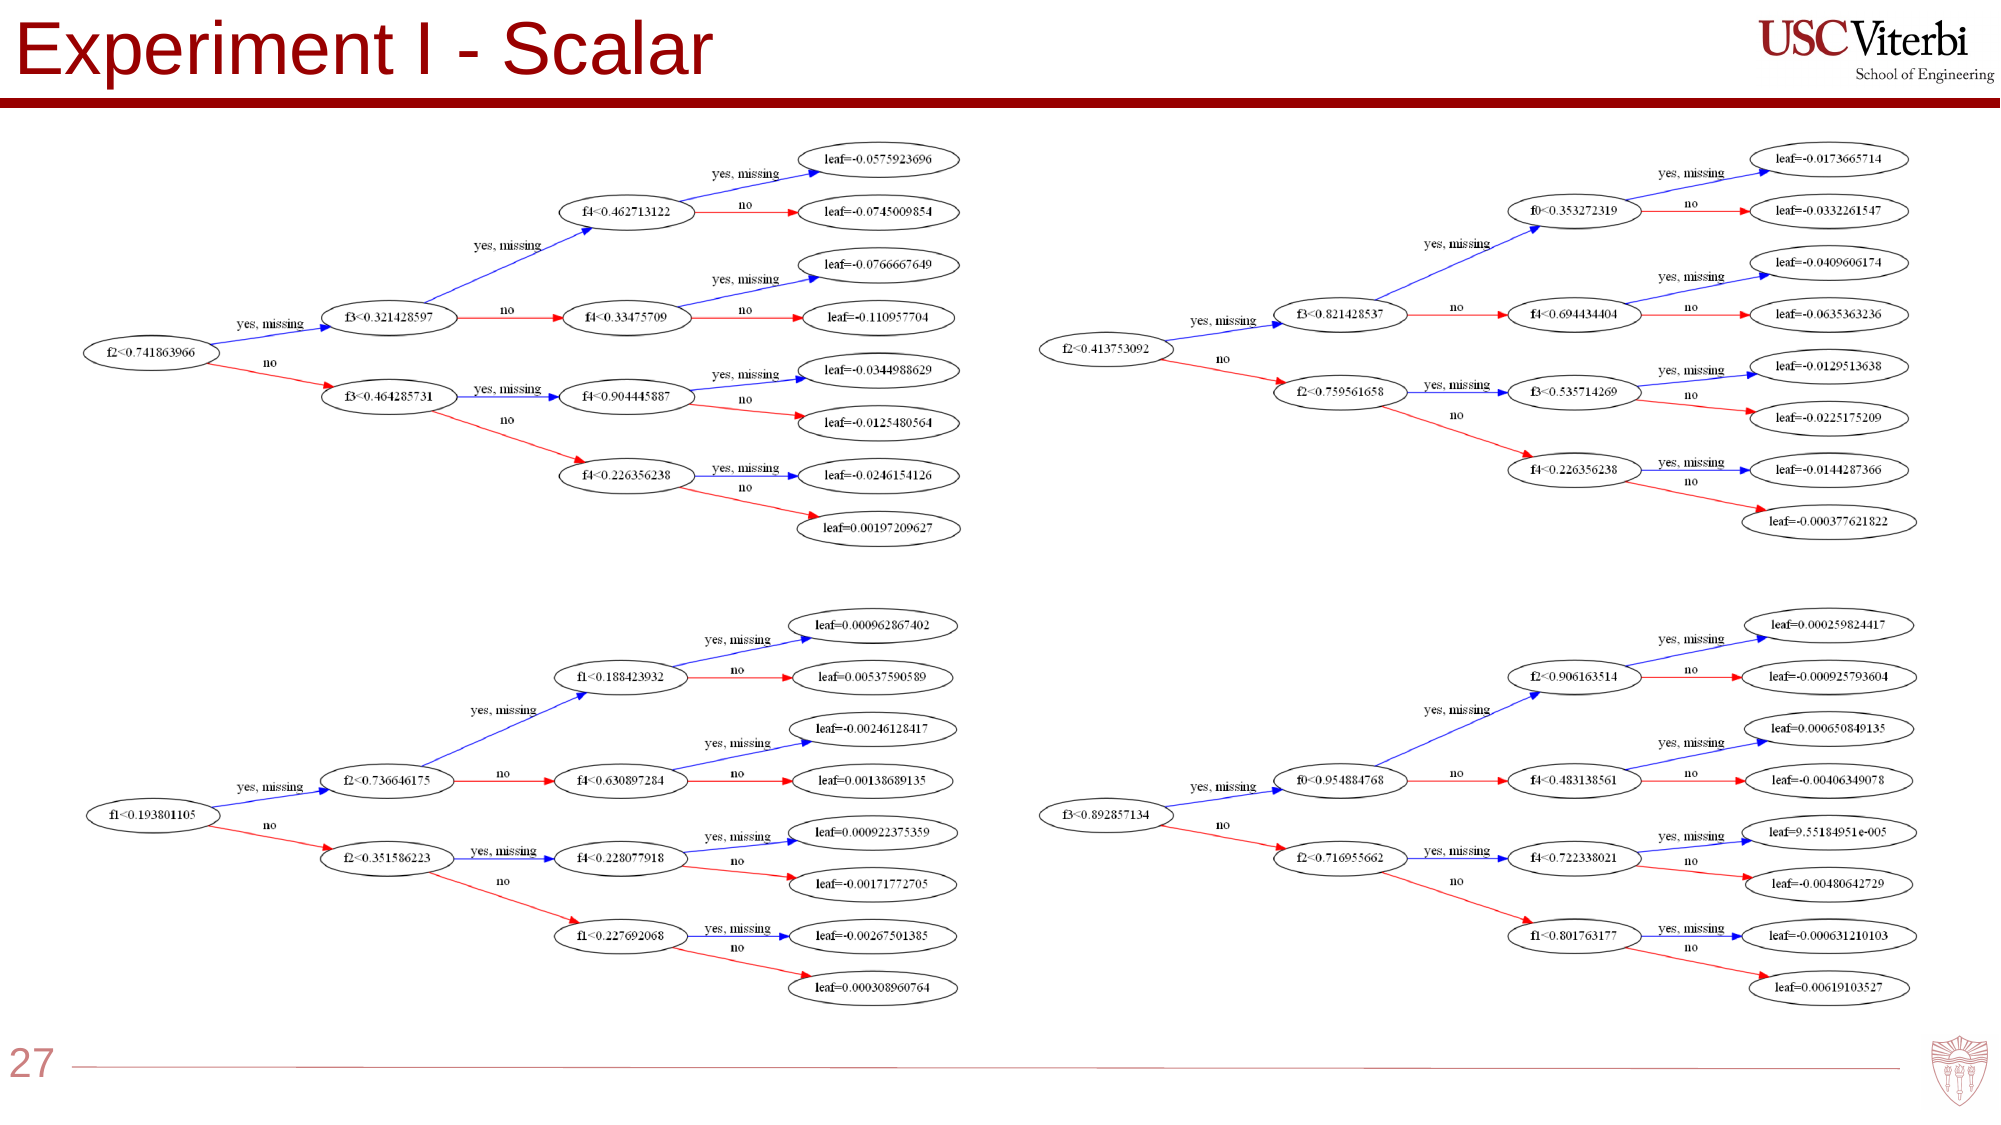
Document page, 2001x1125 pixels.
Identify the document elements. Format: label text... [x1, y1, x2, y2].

picture [1032, 135, 1924, 548]
picture [79, 601, 965, 1013]
picture [1756, 11, 2000, 88]
text_box Experiment I - Scalar [0, 0, 1668, 98]
picture [1032, 601, 1924, 1013]
picture [76, 135, 968, 554]
